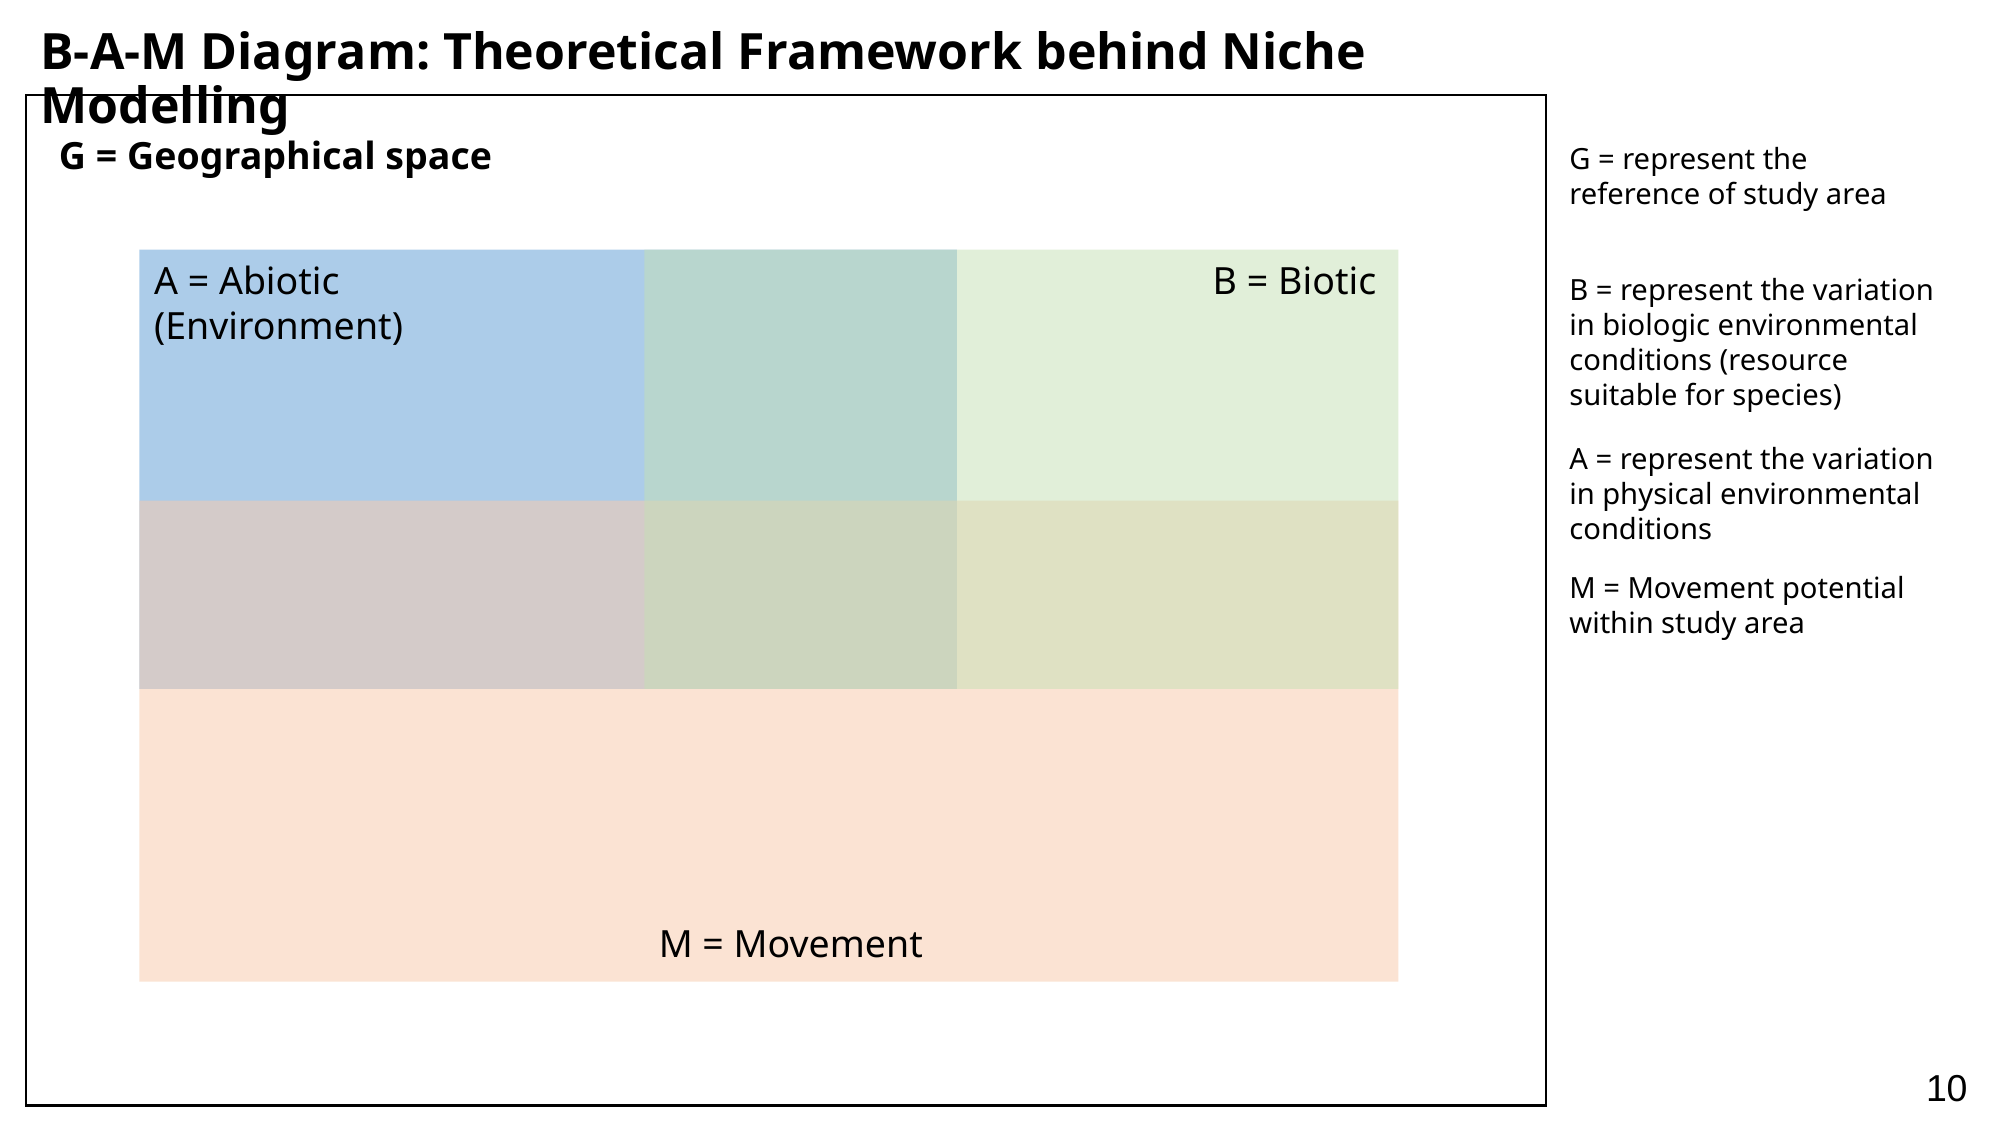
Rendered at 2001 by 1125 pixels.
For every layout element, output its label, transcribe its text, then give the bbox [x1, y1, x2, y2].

text_box M = Movement [643, 912, 957, 973]
text_box [138, 249, 643, 500]
text_box 10 [1911, 1056, 2000, 1080]
text_box B = represent the variation in biologic environmental conditions (resource suitable for species) [1554, 263, 1975, 419]
text_box [138, 500, 1400, 983]
text_box G = Geographical space [44, 124, 535, 185]
text_box A = Abiotic (Environment) [139, 249, 605, 355]
text_box [25, 94, 1547, 1107]
text_box B = Biotic [1197, 249, 1399, 310]
text_box [643, 249, 1400, 690]
text_box G = represent the reference of study area [1554, 132, 1951, 218]
text_box B-A-M Diagram: Theoretical Framework behind Niche Modelling [25, 19, 1631, 126]
text_box A = represent the variation in physical environmental conditions [1554, 433, 1971, 553]
text_box M = Movement potential within study area [1554, 562, 1971, 648]
